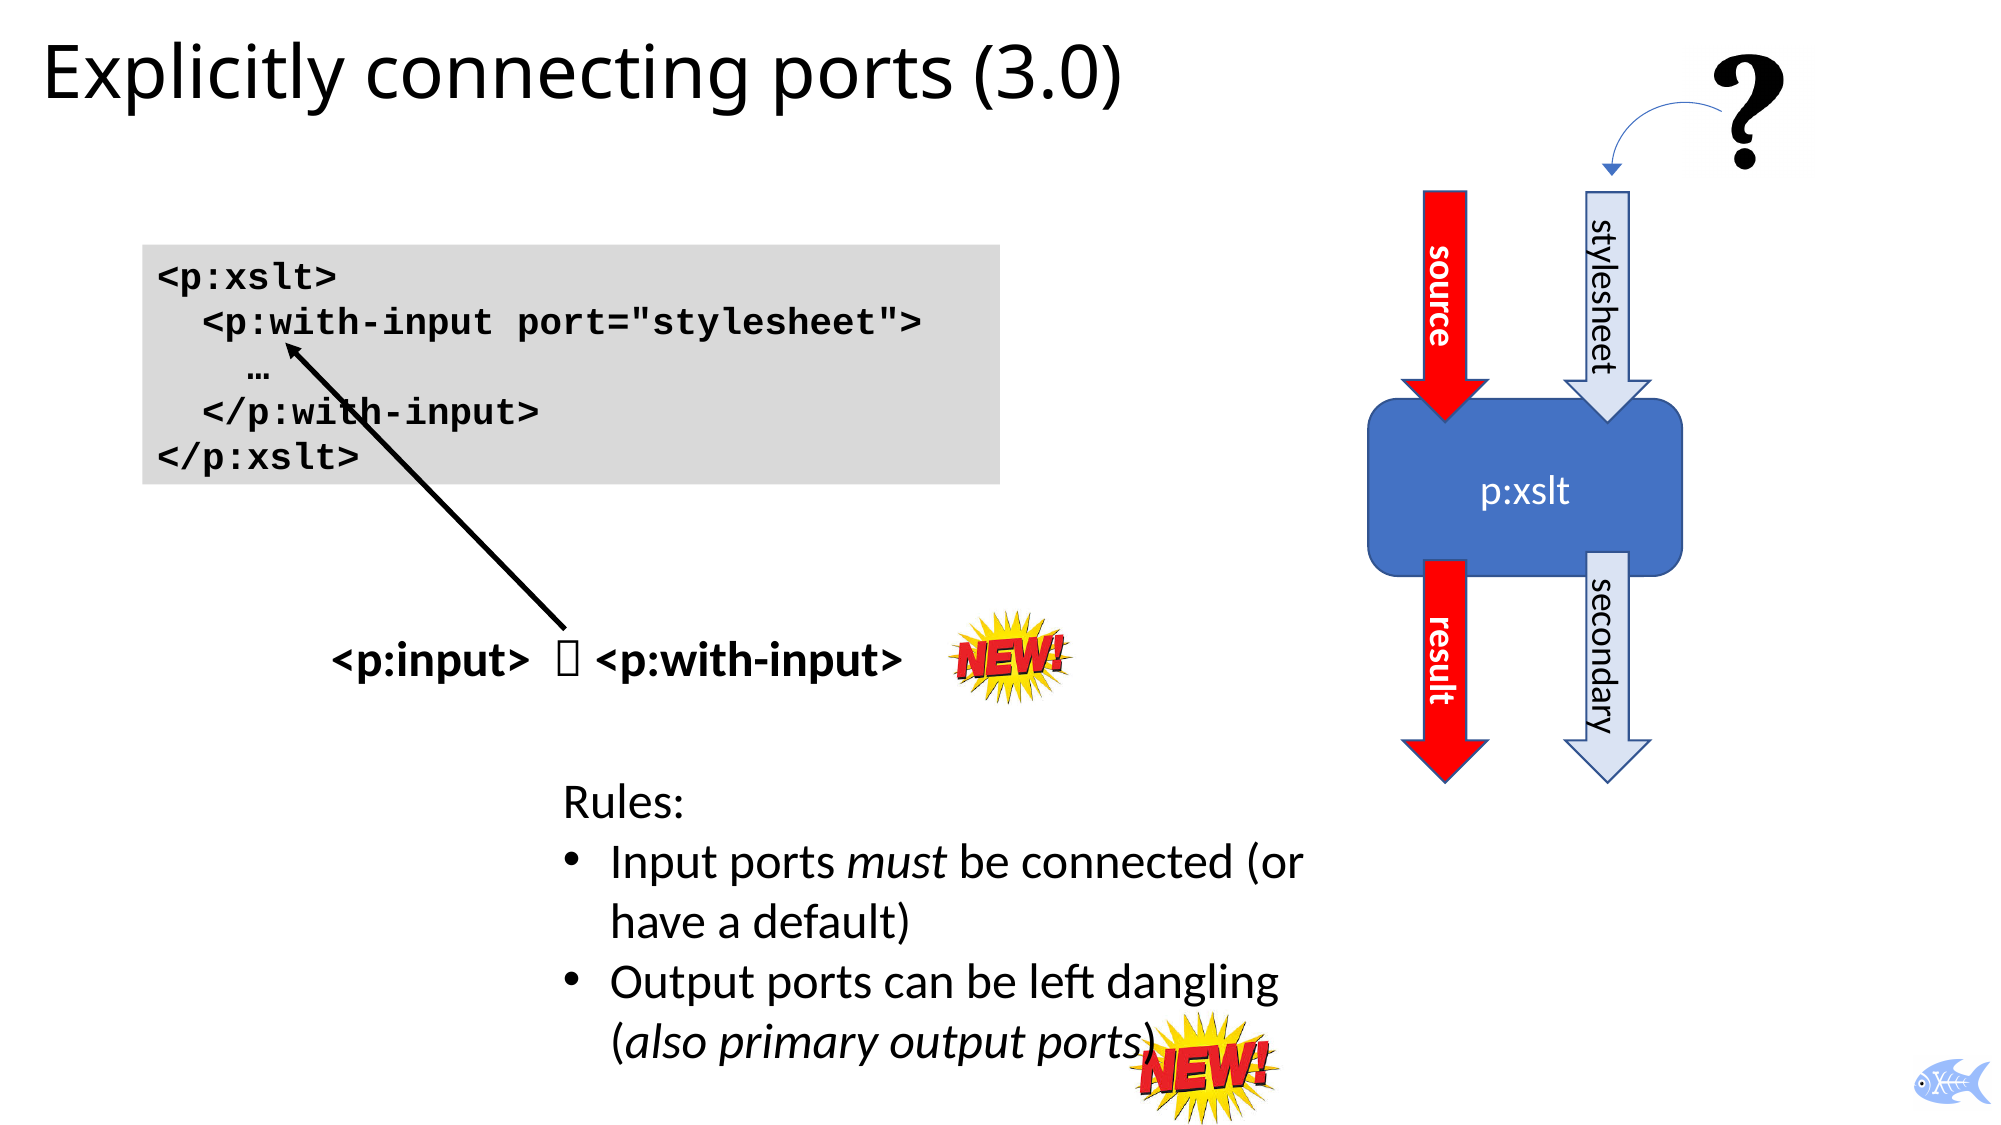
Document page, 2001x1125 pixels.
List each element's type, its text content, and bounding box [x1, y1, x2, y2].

picture [1682, 45, 1815, 178]
text_box <p:xslt> <p:with-input port="stylesheet"> … </p:with-input> </p:xslt> [142, 244, 1000, 485]
picture [938, 599, 1083, 715]
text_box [1368, 191, 1683, 783]
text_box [285, 342, 566, 630]
text_box [1601, 101, 1682, 176]
text_box Rules: Input ports must be connected (or have a default) Output ports can be left dangling (also primary output ports) [548, 761, 1368, 1076]
title Explicitly connecting ports (3.0) [26, 16, 1153, 133]
text_box <p:input>  <p:with-input> [316, 618, 938, 694]
picture [1913, 1055, 1992, 1111]
picture [1117, 998, 1292, 1125]
